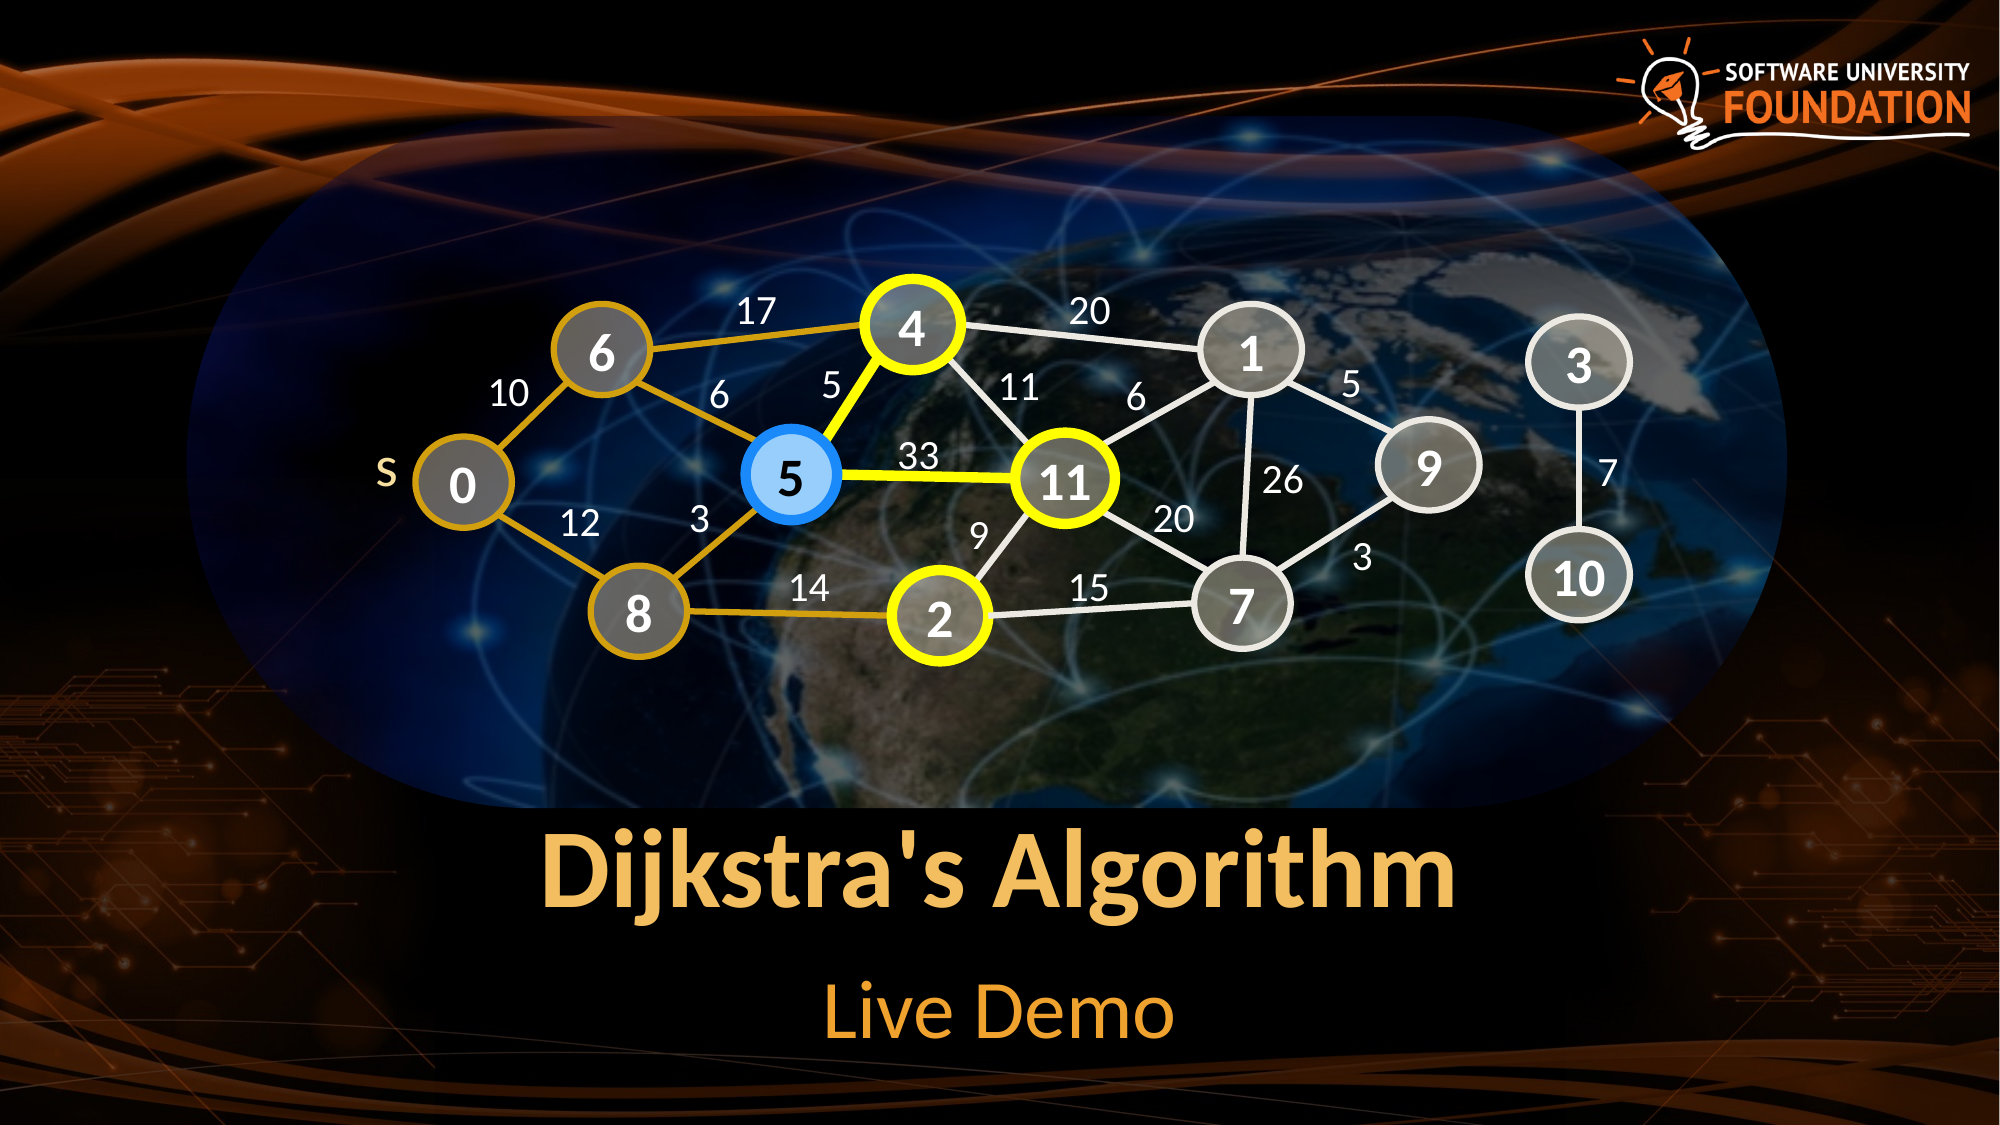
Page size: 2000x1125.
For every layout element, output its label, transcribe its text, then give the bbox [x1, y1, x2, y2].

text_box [360, 274, 1635, 662]
title Dijkstra's Algorithm [149, 737, 1850, 938]
picture [0, 0, 2000, 1125]
subtitle Live Demo [149, 944, 1850, 1125]
